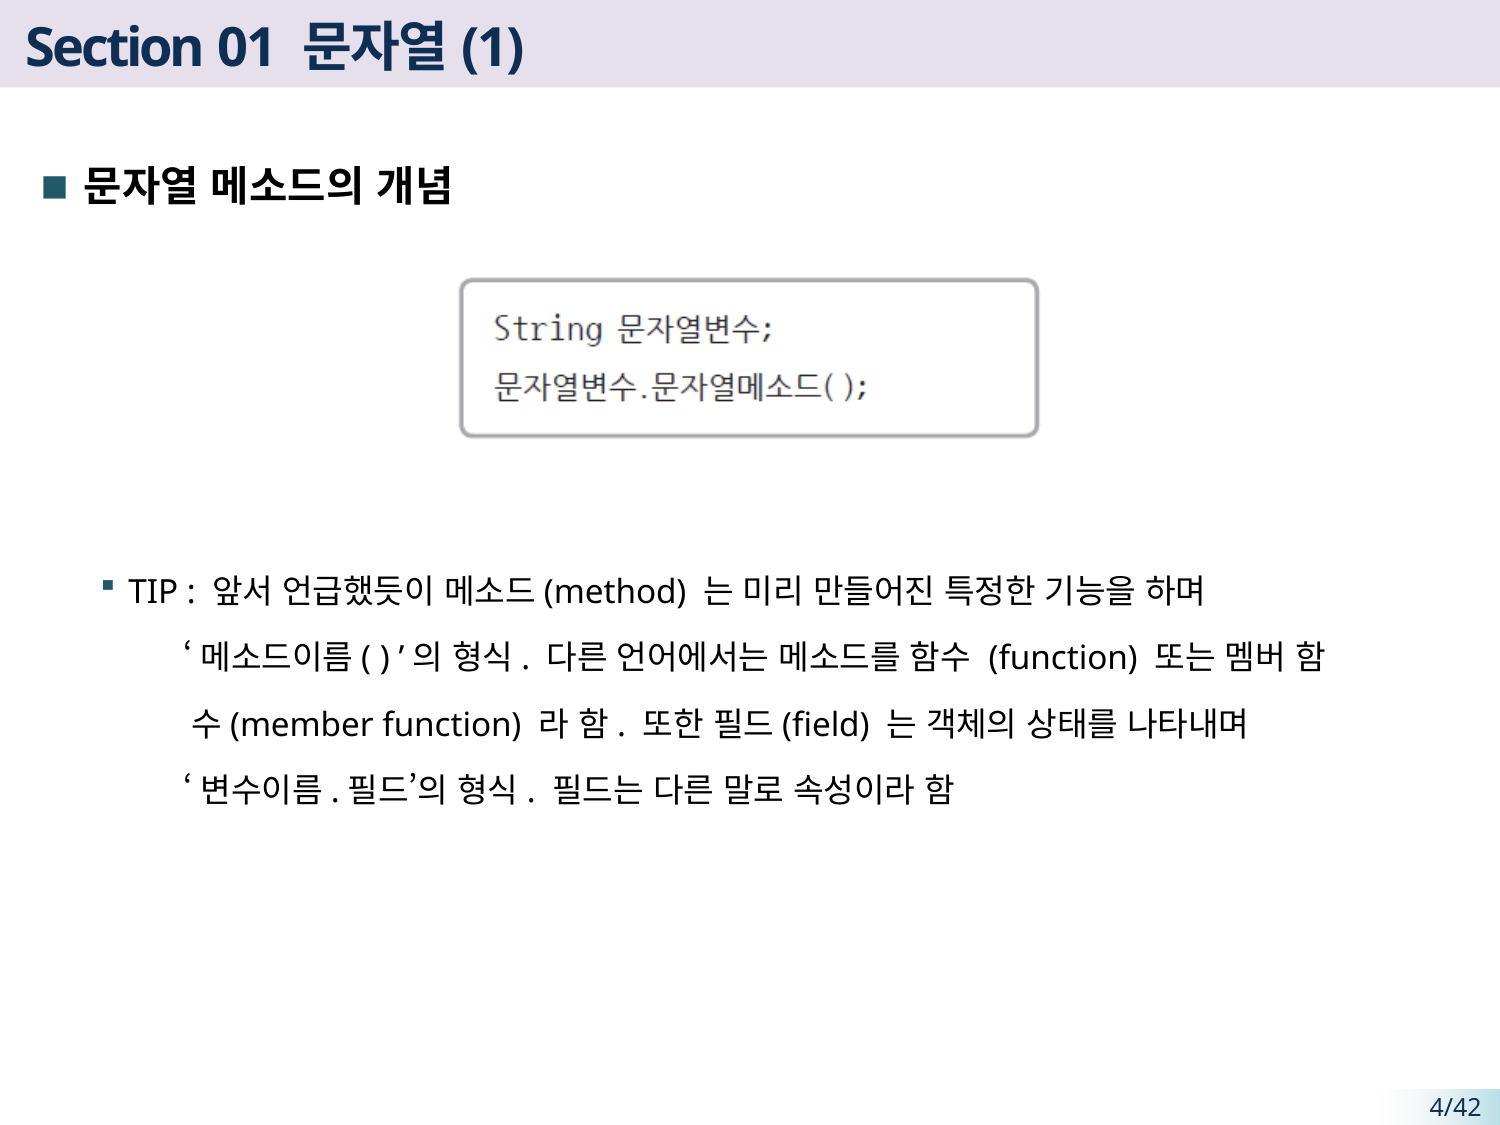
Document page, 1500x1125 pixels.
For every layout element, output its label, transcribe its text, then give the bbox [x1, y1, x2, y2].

picture [455, 270, 1044, 448]
list 문자열 메소드의 개념 TIP : 앞서 언급했듯이 메소드(method) 는 미리 만들어진 특정한 기능을 하며 ‘메소드이름( ) ’의 형식. 다른 언어에서는 메소드를 함수 (function) 또는 멤버 함 수(member function) 라 함. 또한 필드(field) 는 객체의 상태를 나타내며 ‘변수이름.필드’의 형식. 필드는 다른 말로 속성이라 함 [10, 126, 1481, 1057]
title Section 01 문자열(1) [10, 5, 1288, 84]
